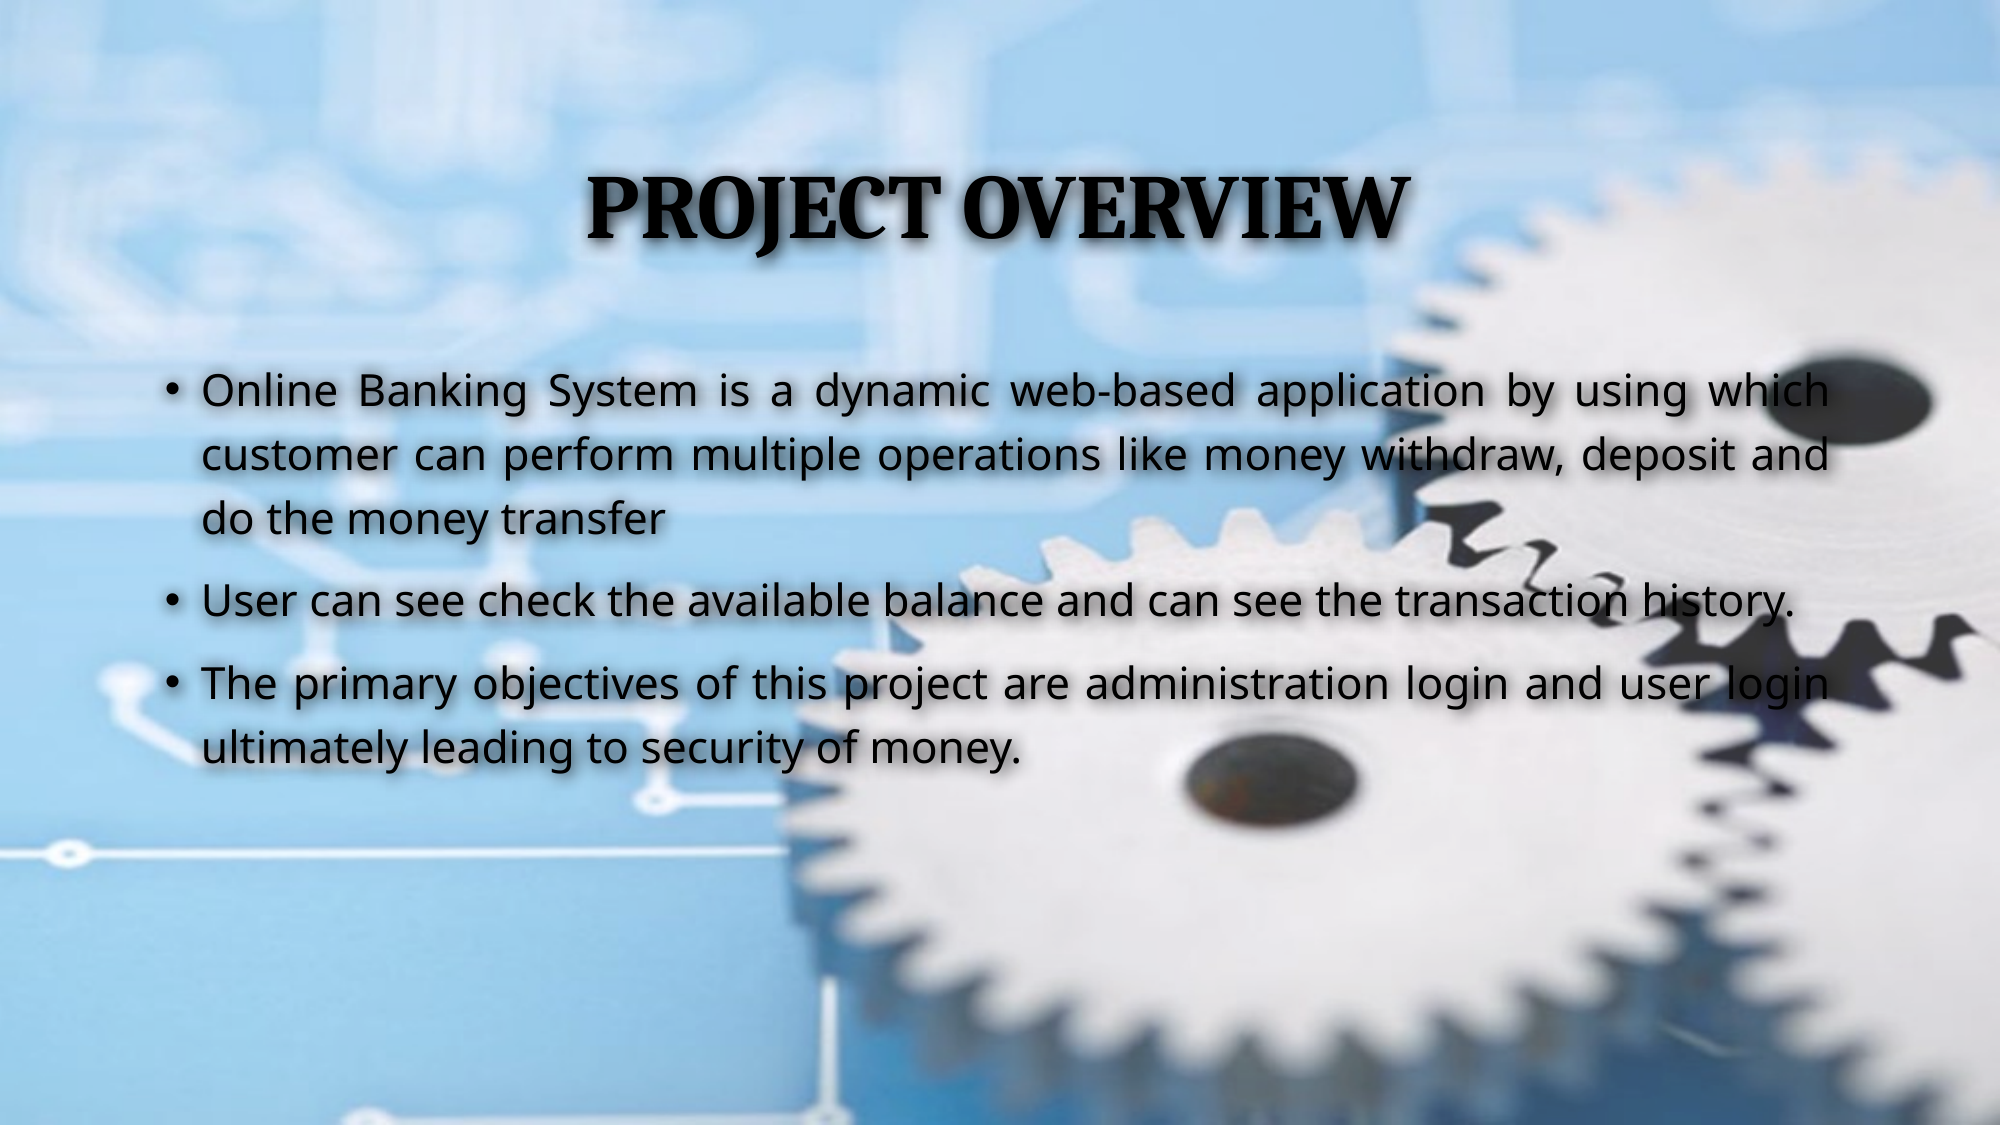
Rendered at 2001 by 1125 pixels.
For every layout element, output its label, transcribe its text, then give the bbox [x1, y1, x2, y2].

title Project oVERVIEW [149, 99, 1849, 318]
list Online Banking System is a dynamic web-based application by using which customer can perform multiple operations like money withdraw, deposit and do the money transfer User can see check the available balance and can see the transaction history. The primary objectives of this project are administration login and user login ultimately leading to security of money. [149, 343, 1849, 950]
